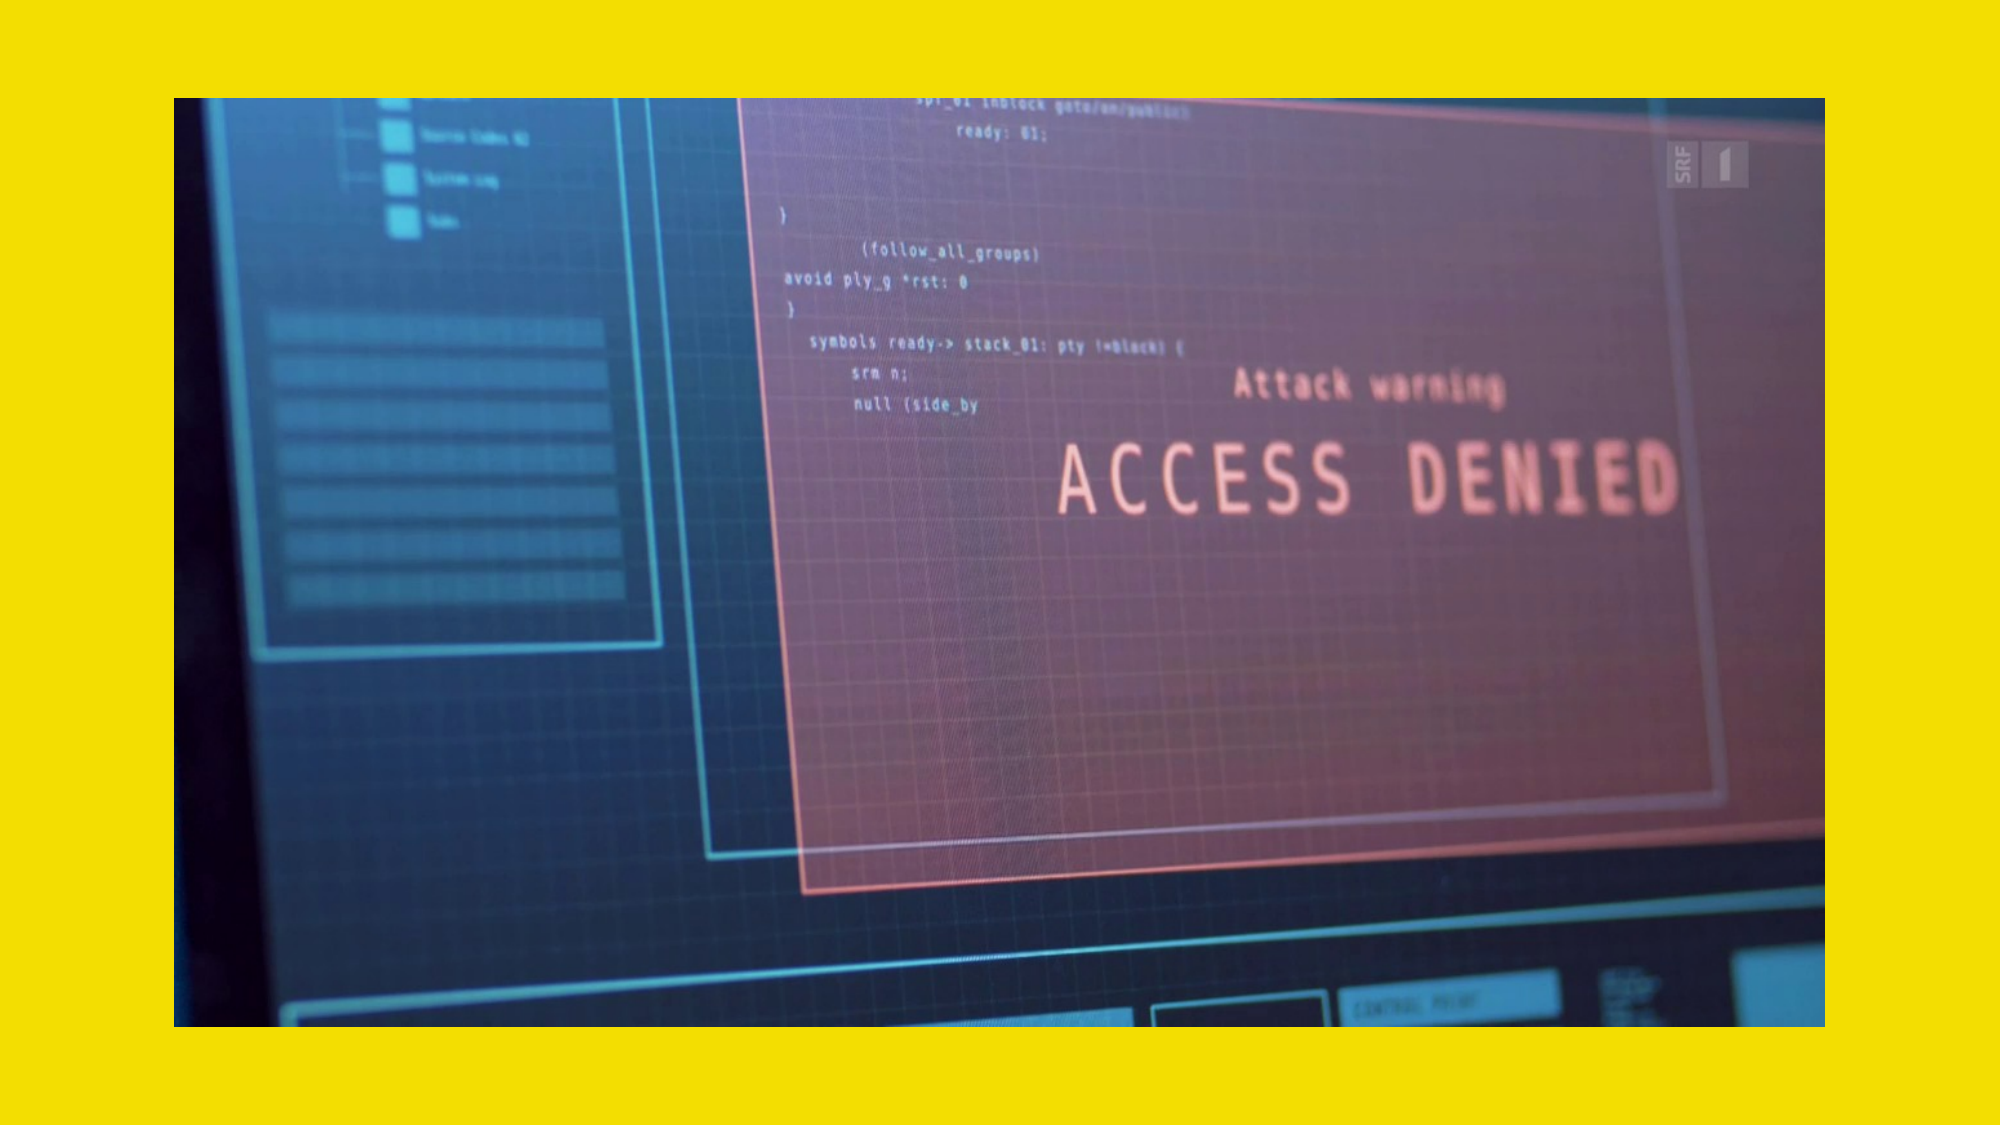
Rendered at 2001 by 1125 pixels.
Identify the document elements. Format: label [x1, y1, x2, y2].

picture [174, 98, 1825, 1027]
